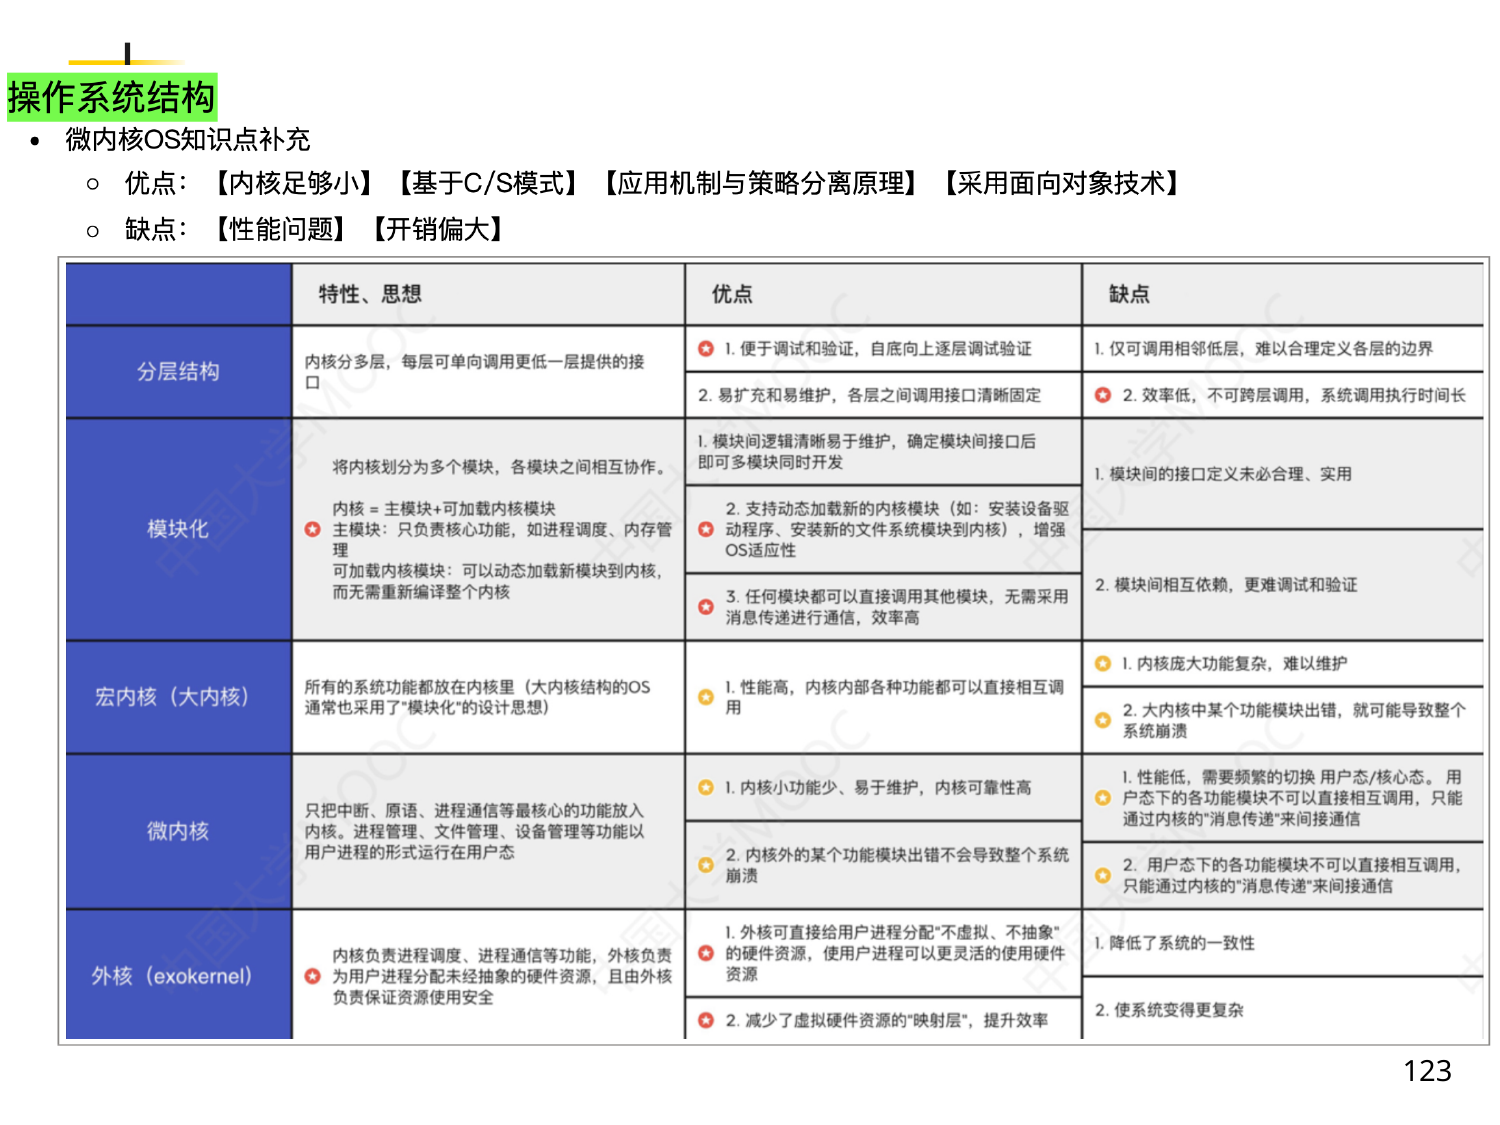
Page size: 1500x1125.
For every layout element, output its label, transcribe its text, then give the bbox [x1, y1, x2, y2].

picture [0, 65, 1500, 1060]
slide_number 123 [1154, 1067, 1468, 1100]
